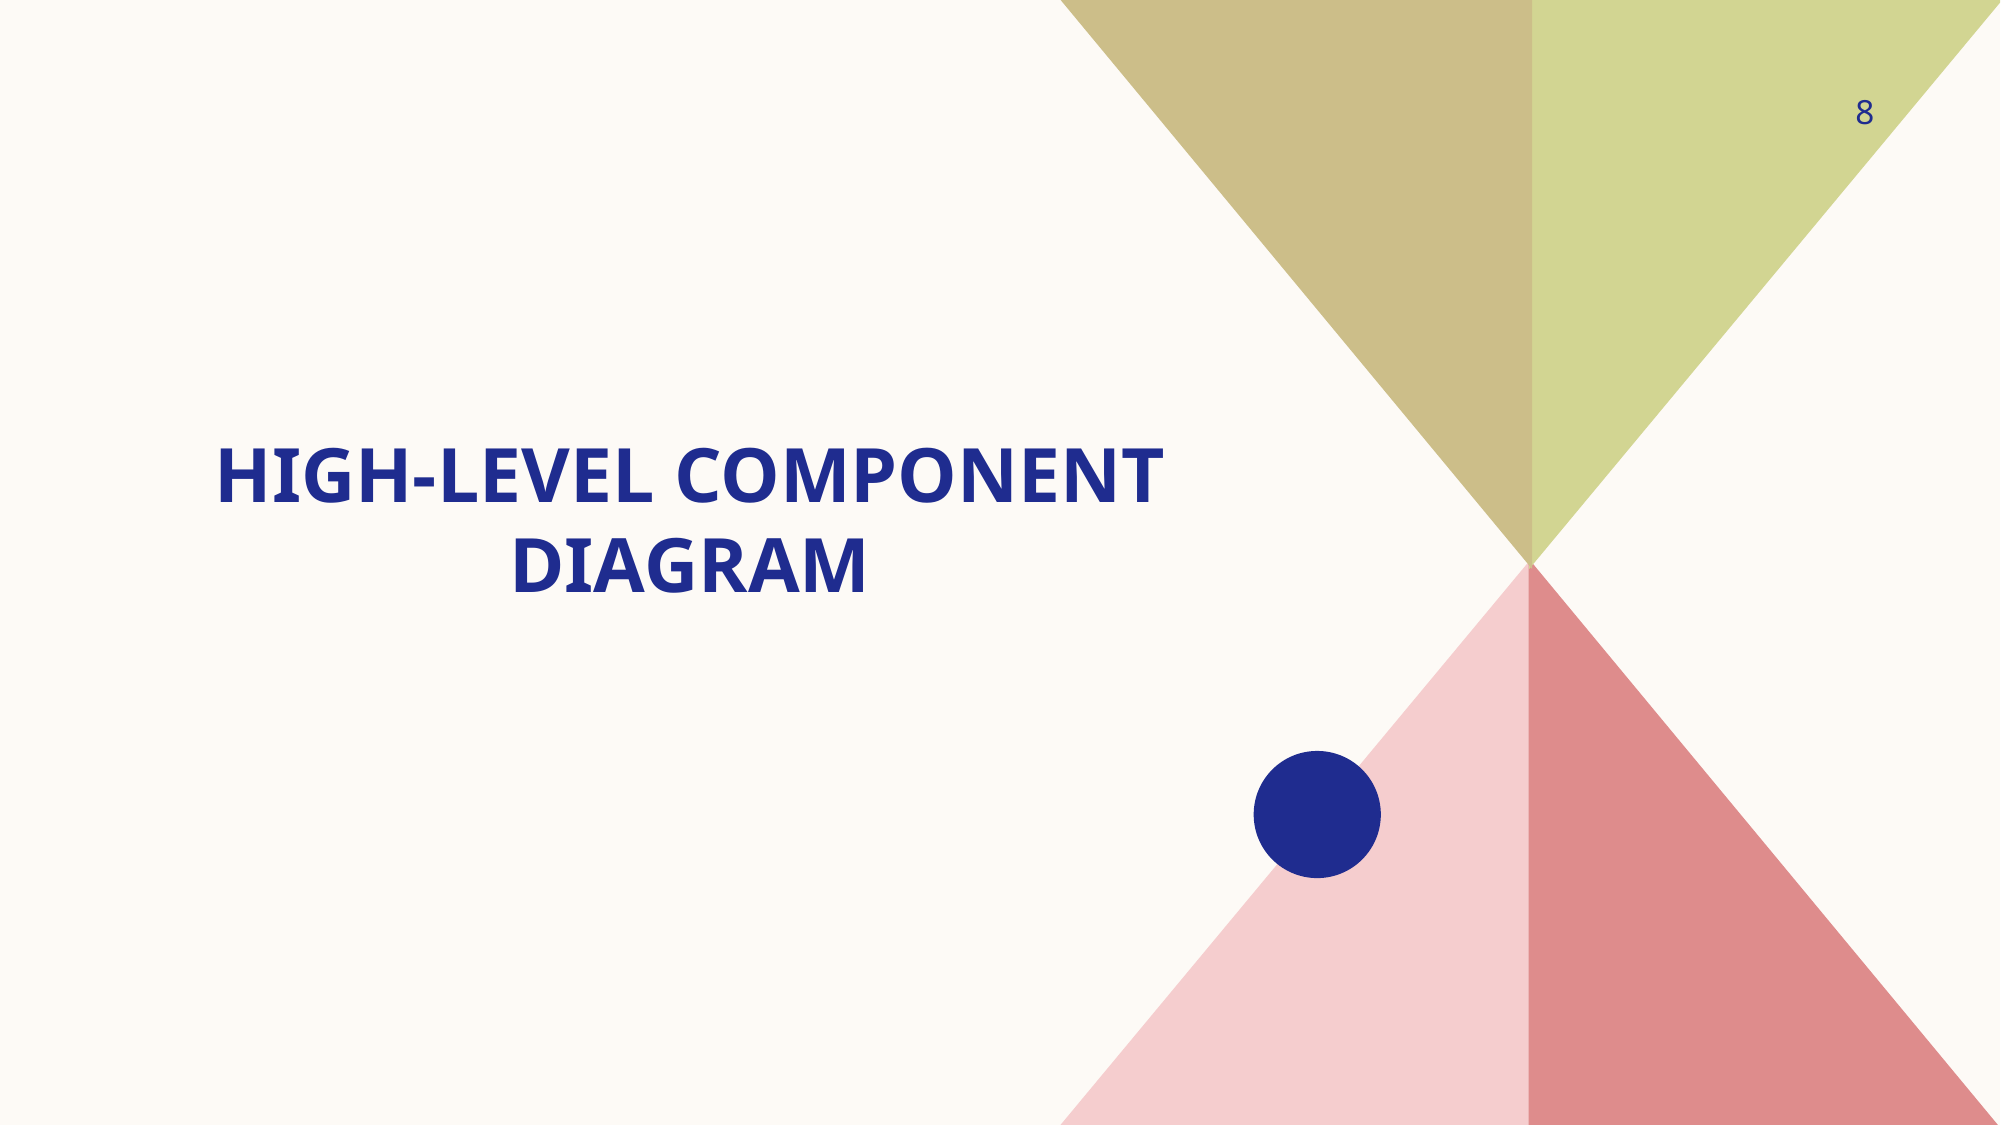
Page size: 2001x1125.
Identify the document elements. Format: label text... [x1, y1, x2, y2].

title High-level Component Diagram [150, 173, 1230, 608]
slide_number 8 [1699, 75, 1875, 153]
